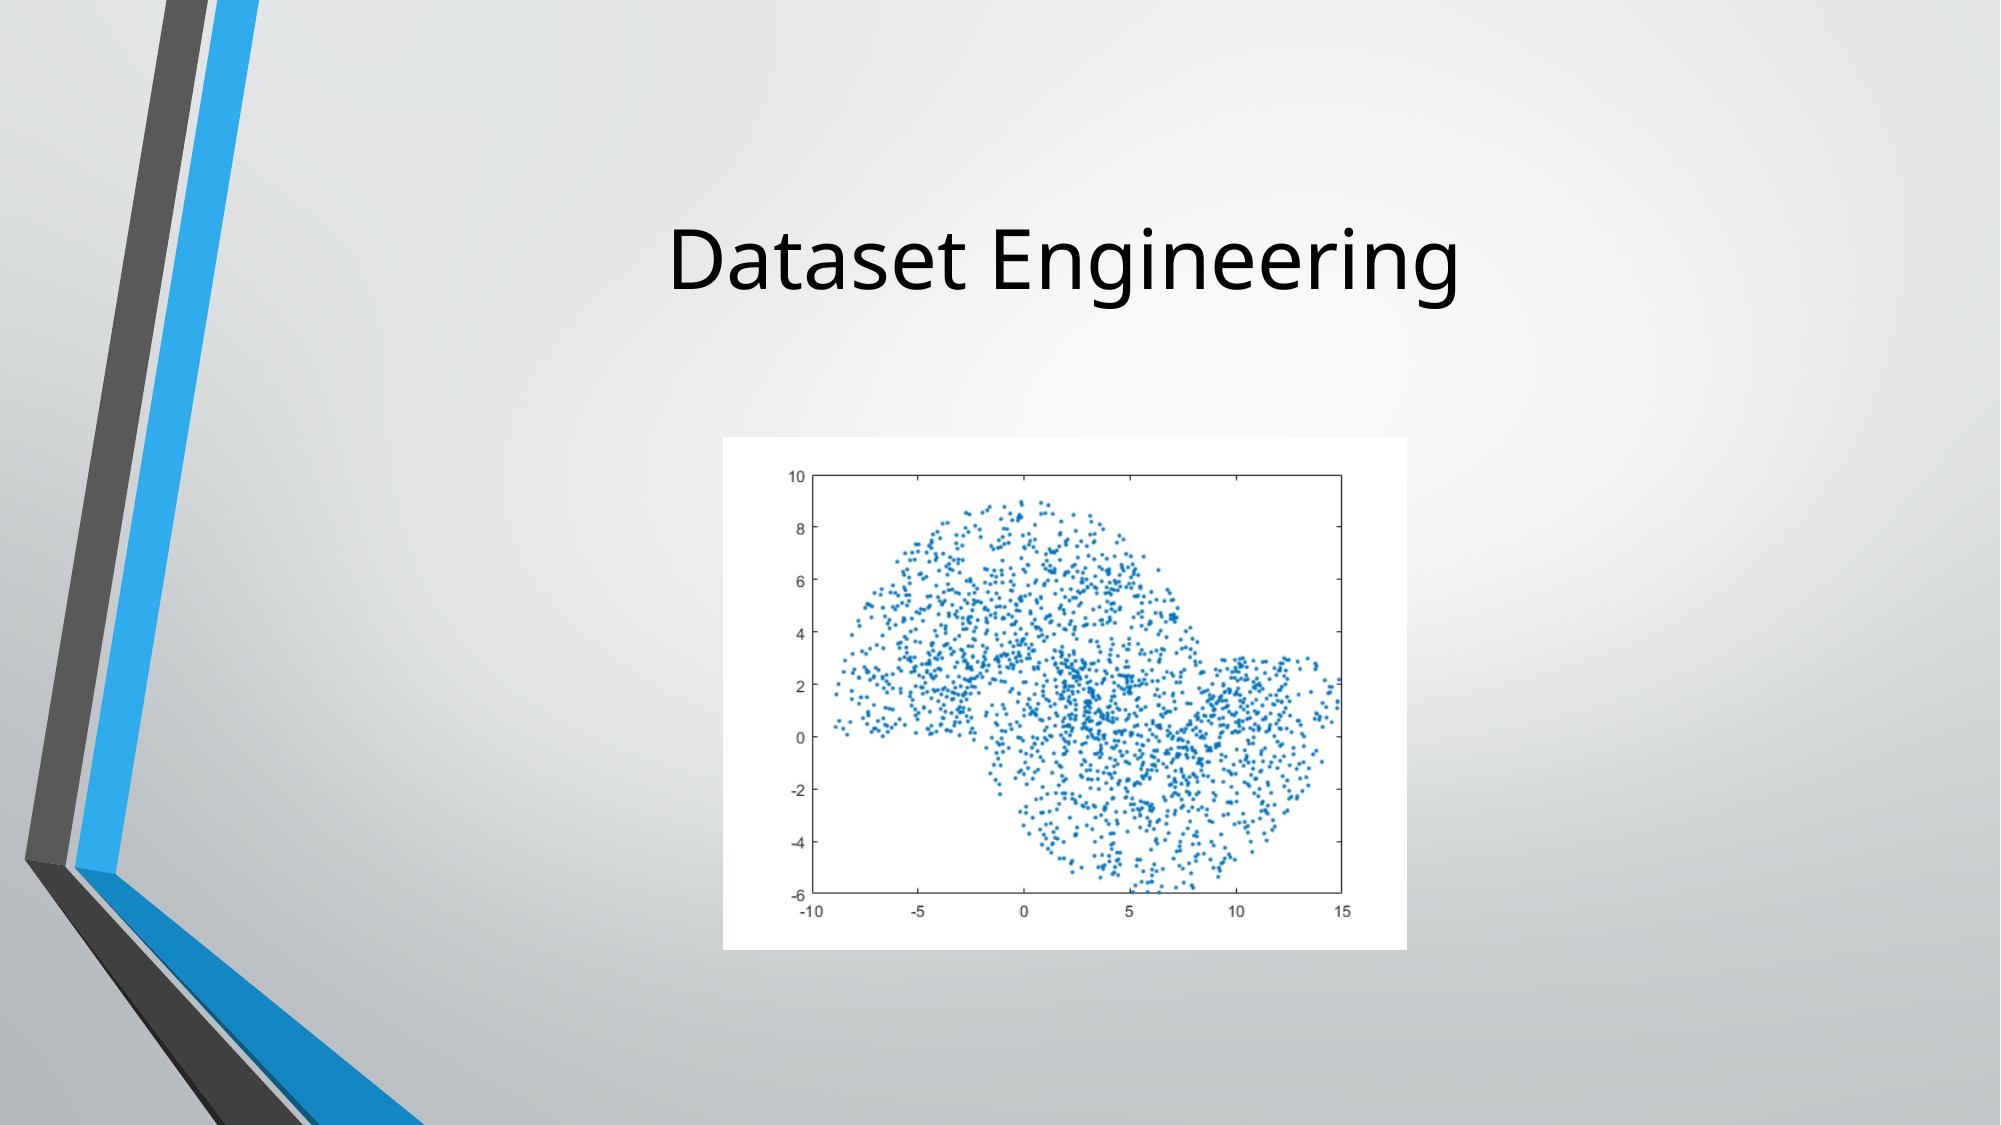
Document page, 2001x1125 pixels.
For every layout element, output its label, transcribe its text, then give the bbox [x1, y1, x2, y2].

title Dataset Engineering [243, 112, 1887, 400]
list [723, 437, 1408, 951]
